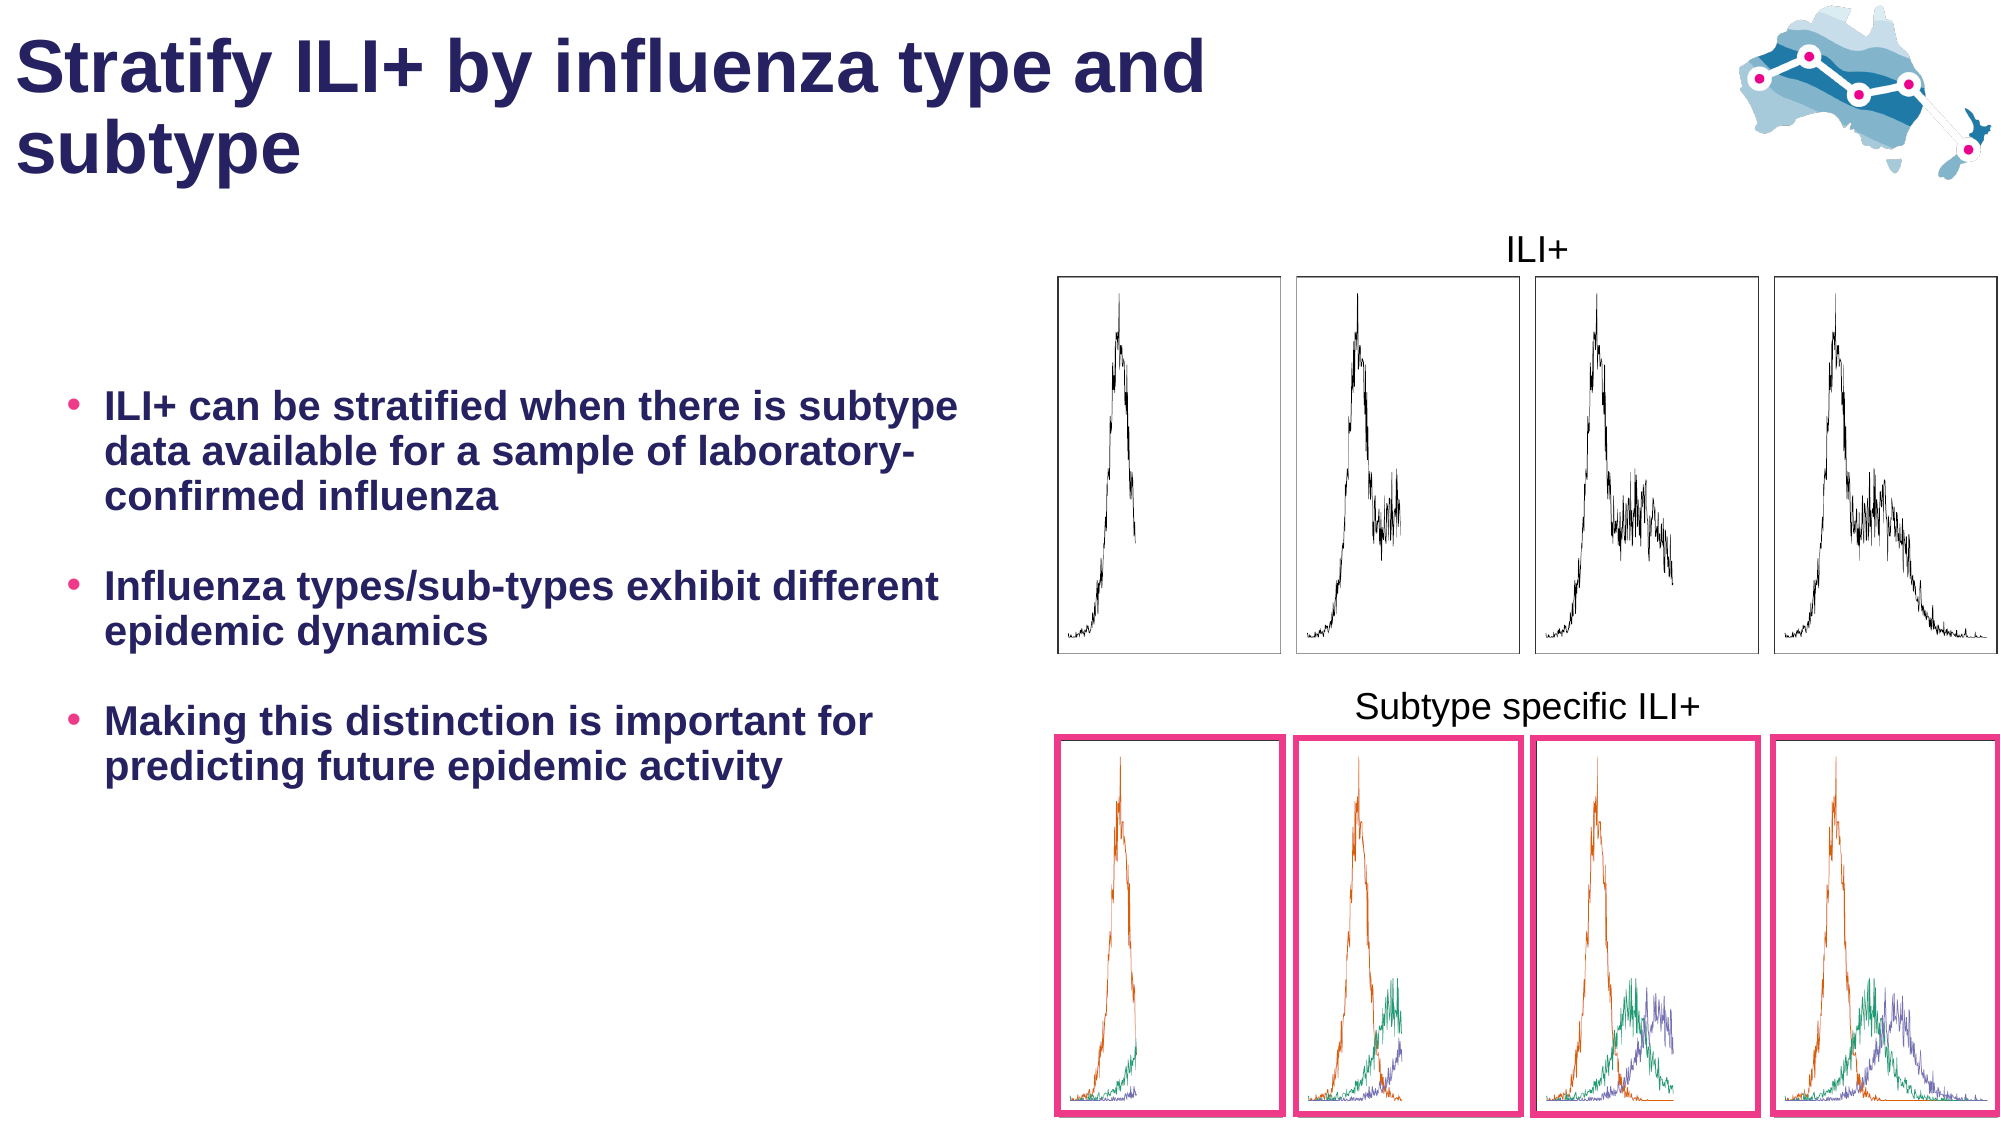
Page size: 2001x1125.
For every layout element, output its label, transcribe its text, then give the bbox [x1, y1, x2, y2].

title Stratify ILI+ by influenza type and subtype [0, 0, 1335, 218]
text_box ILI+ can be stratified when there is subtype data available for a sample of laboratory-confirmed influenza Influenza types/sub-types exhibit different epidemic dynamics Making this distinction is important for predicting future epidemic activity [51, 326, 996, 1125]
picture [1724, 0, 2000, 185]
text_box ILI+ [1288, 217, 1787, 273]
picture [1055, 273, 2000, 658]
text_box Subtype specific ILI+ [1315, 674, 1741, 735]
picture [1055, 735, 2000, 1122]
